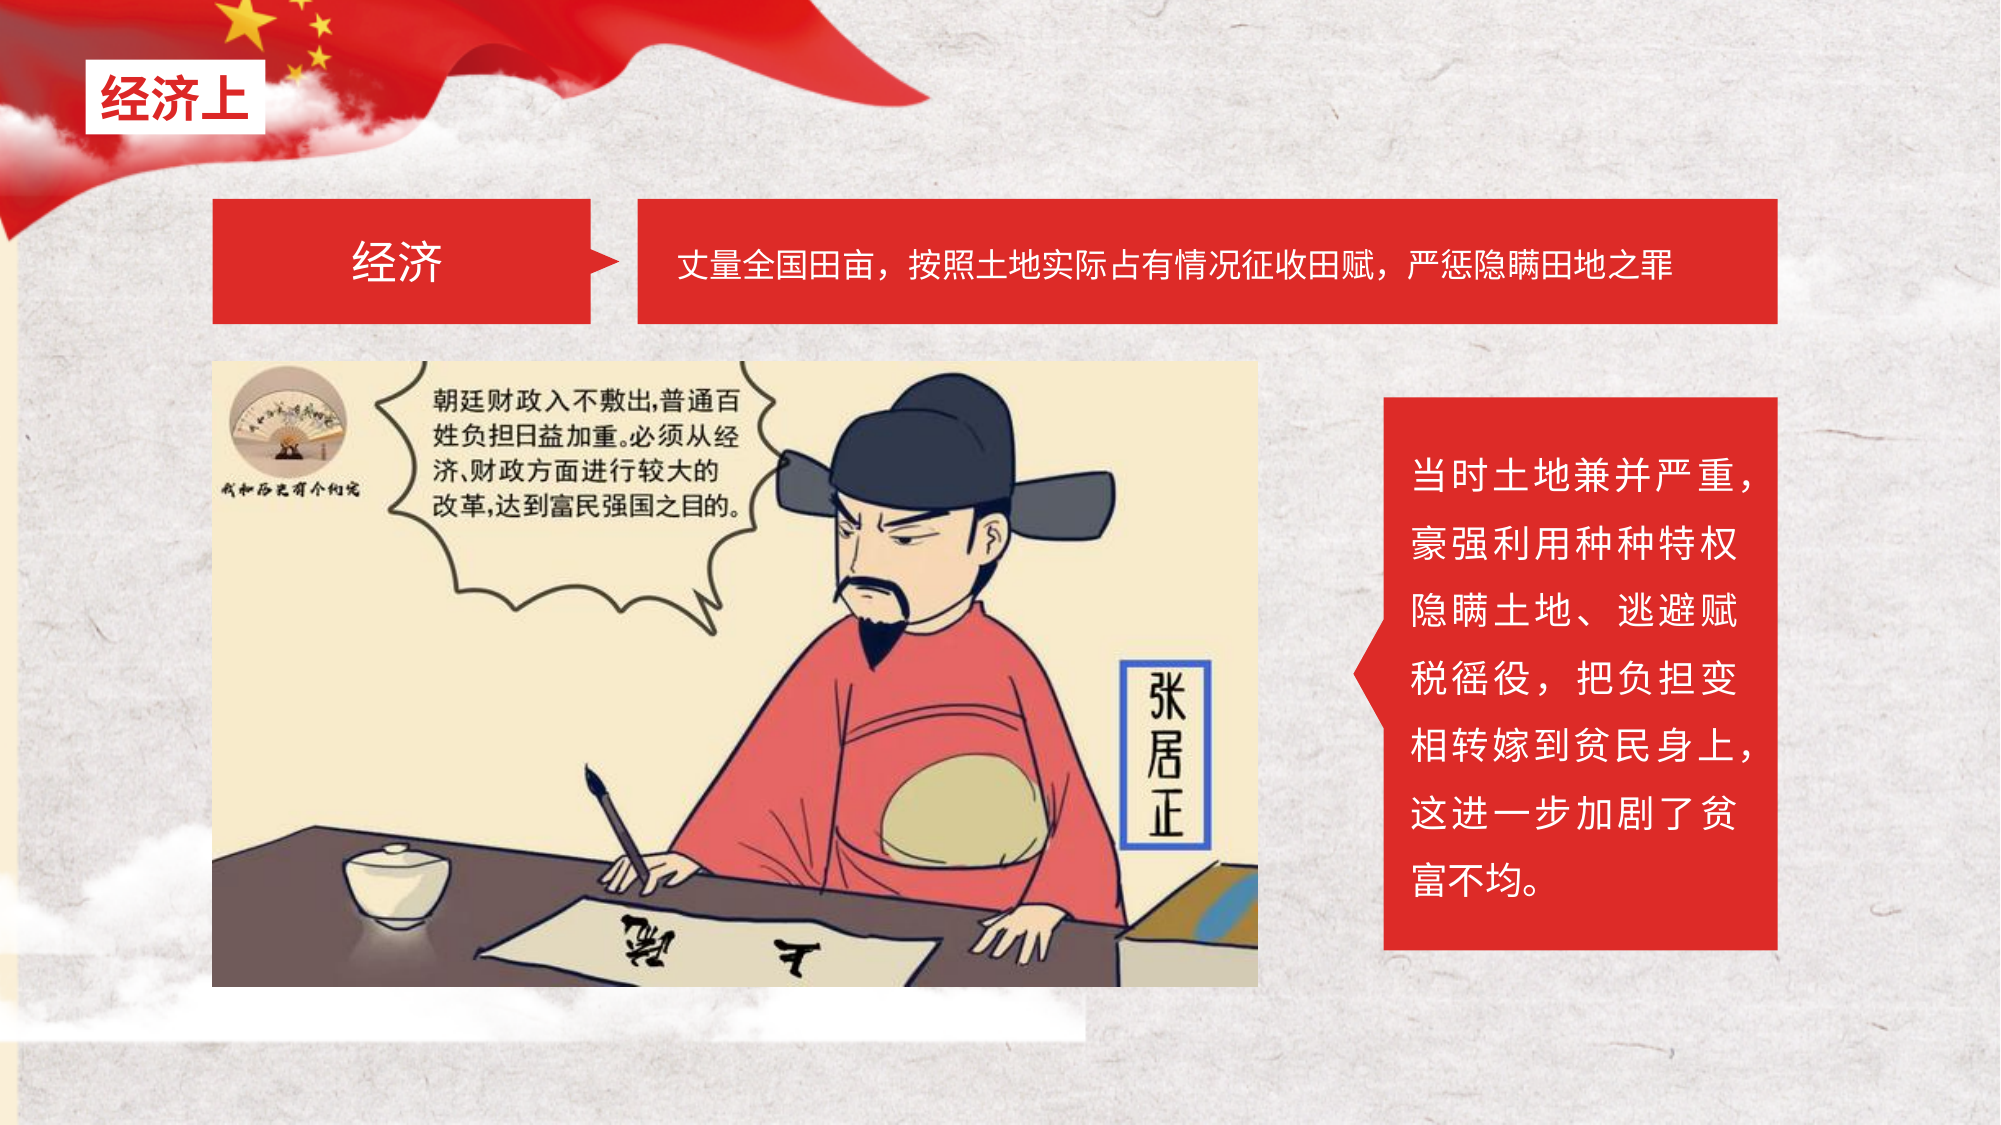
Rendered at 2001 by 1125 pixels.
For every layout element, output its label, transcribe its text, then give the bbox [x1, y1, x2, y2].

picture [0, 0, 2001, 1125]
text_box [211, 197, 623, 326]
text_box 经济 [301, 233, 494, 289]
text_box 丈量全国田亩，按照土地实际占有情况征收田赋，严惩隐瞒田地之罪 [675, 236, 1746, 284]
text_box [637, 198, 1779, 325]
text_box [1352, 396, 1779, 952]
text_box 经济上 [85, 59, 266, 135]
text_box 当时土地兼并严重，豪强利用种种特权隐瞒土地、逃避赋税徭役，把负担变相转嫁到贫民身上，这进一步加剧了贫富不均。 [1410, 429, 1738, 903]
